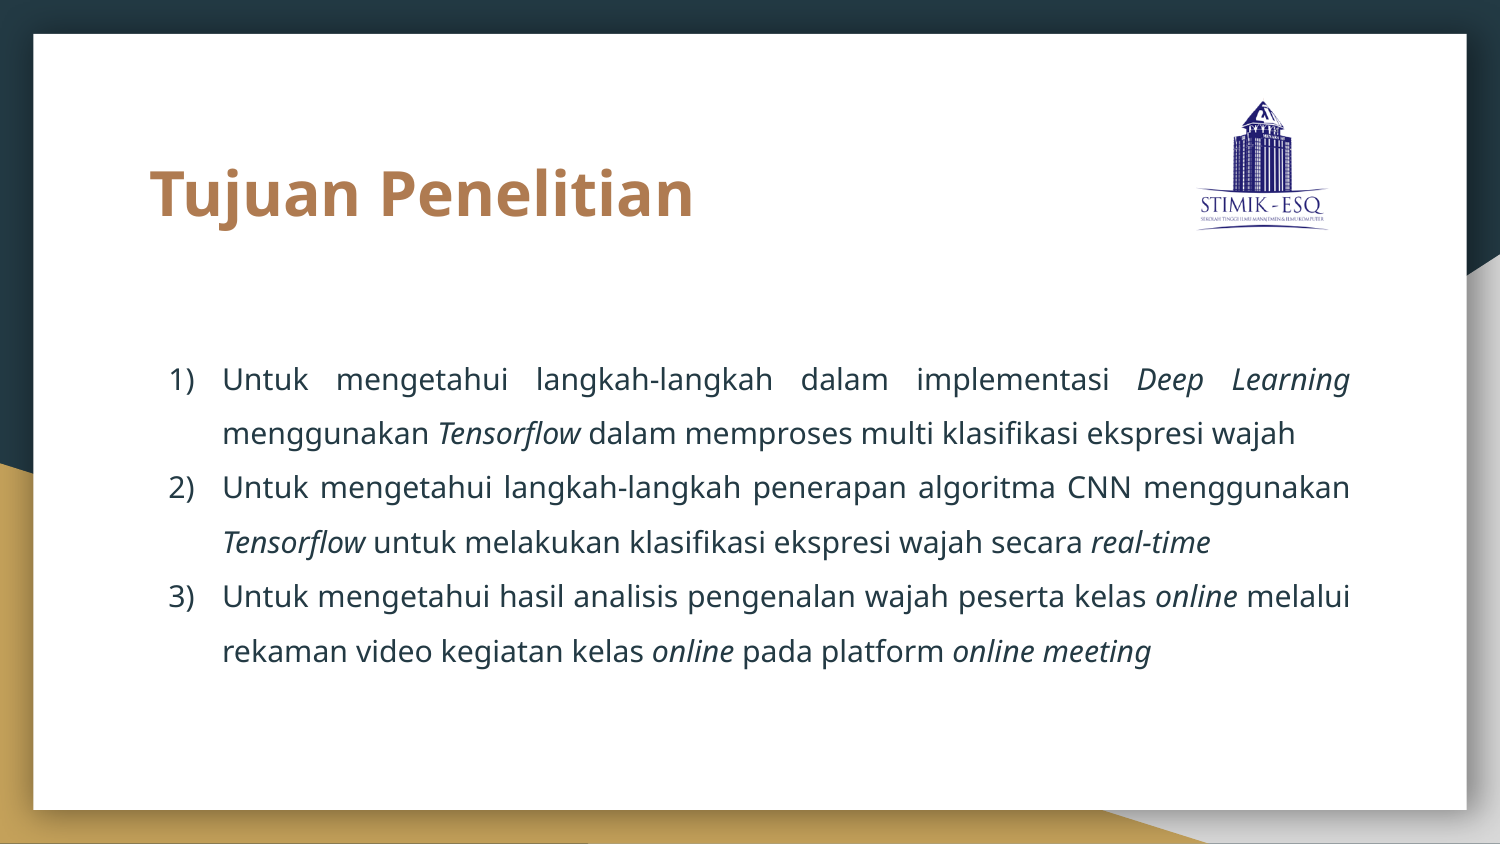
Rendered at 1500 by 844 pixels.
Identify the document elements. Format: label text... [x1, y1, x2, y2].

picture [1163, 89, 1365, 238]
title Tujuan Penelitian [134, 138, 1366, 296]
list Untuk mengetahui langkah-langkah dalam implementasi Deep Learning menggunakan Tensorflow dalam memproses multi klasifikasi ekspresi wajah Untuk mengetahui langkah-langkah penerapan algoritma CNN menggunakan Tensorflow untuk melakukan klasifikasi ekspresi wajah secara real-time Untuk mengetahui hasil analisis pengenalan wajah peserta kelas online melalui rekaman video kegiatan kelas online pada platform online meeting [134, 326, 1366, 729]
